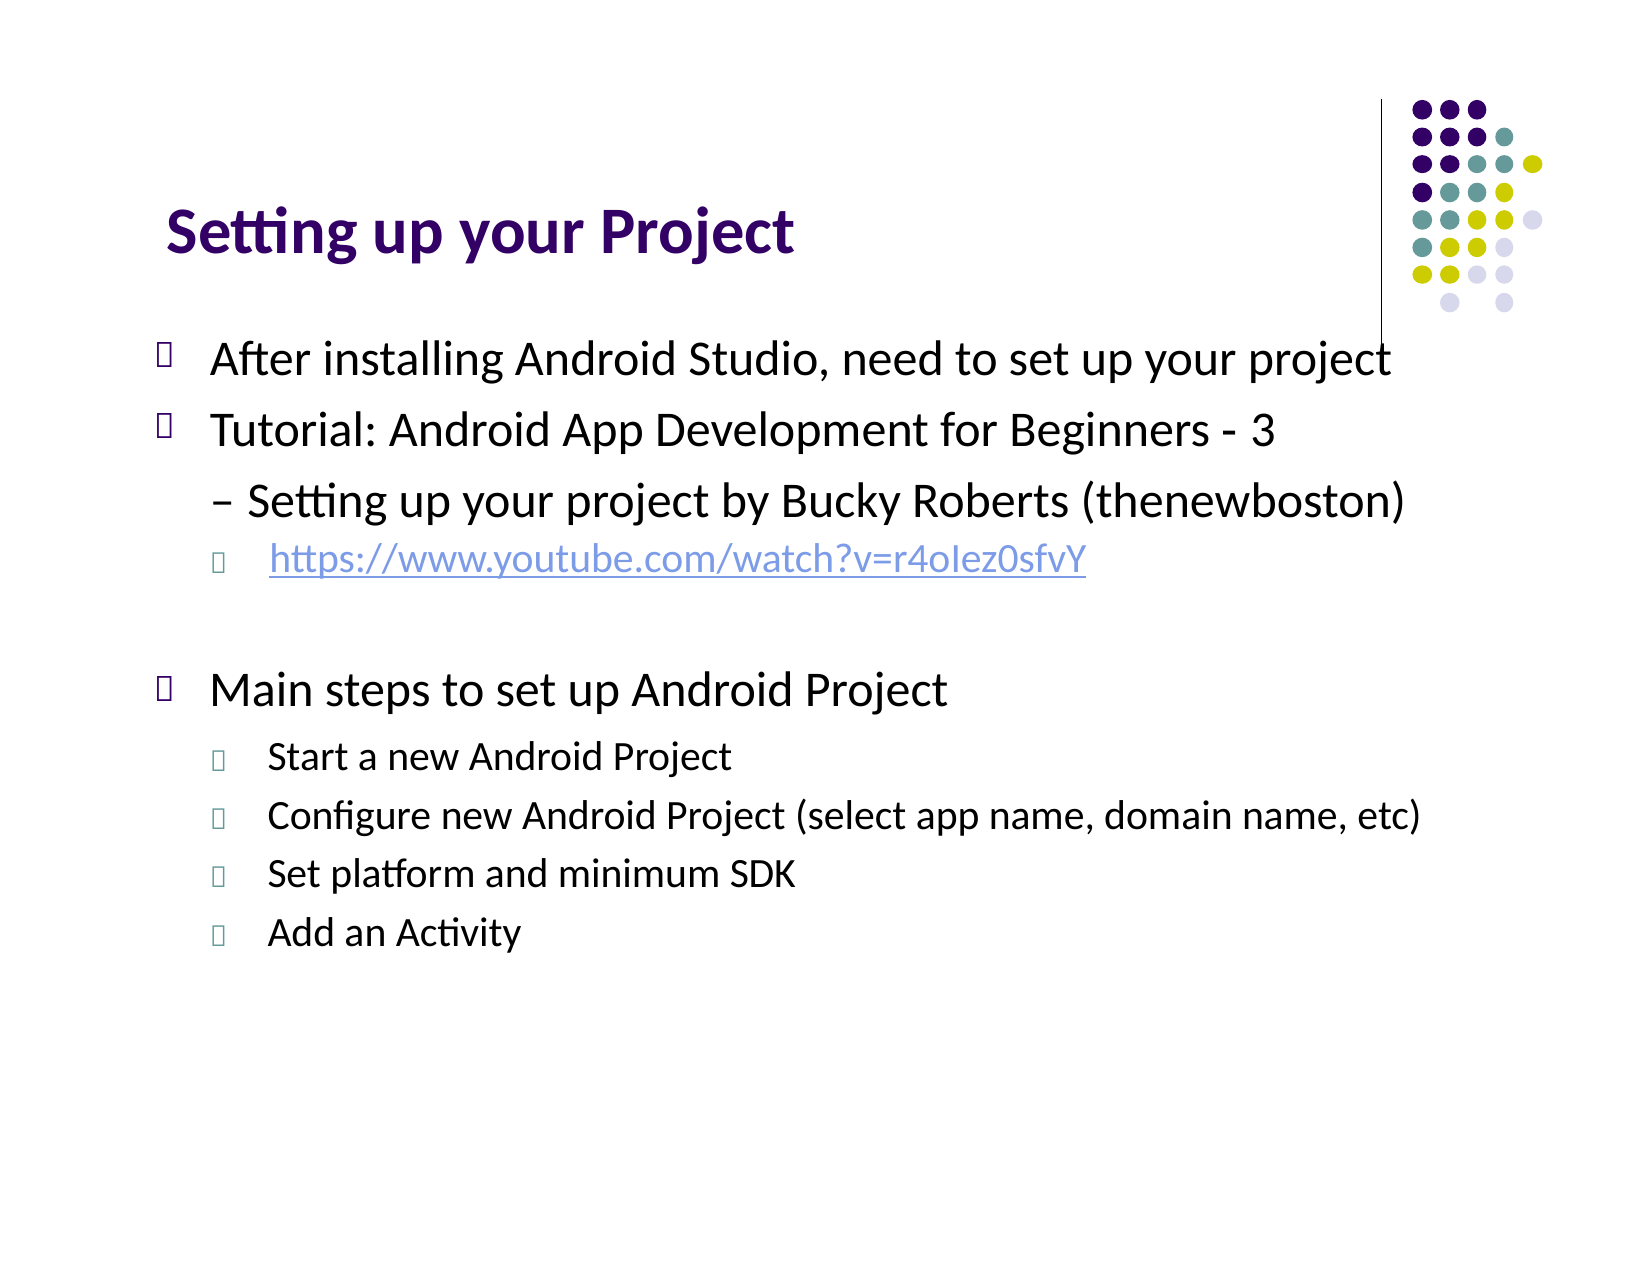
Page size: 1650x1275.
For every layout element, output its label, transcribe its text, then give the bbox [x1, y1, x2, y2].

text_box [1465, 125, 1489, 149]
text_box [1438, 125, 1462, 149]
text_box [1493, 180, 1516, 205]
text_box [1438, 208, 1462, 232]
text_box [1493, 263, 1516, 286]
text_box [1410, 180, 1435, 205]
text_box  [153, 670, 176, 716]
text_box [1438, 263, 1462, 286]
text_box [73, 73, 1577, 1202]
text_box [1438, 153, 1462, 176]
text_box   [153, 337, 176, 454]
text_box [1438, 97, 1462, 122]
text_box [1465, 208, 1489, 232]
text_box [1493, 153, 1516, 176]
text_box [1493, 290, 1516, 315]
text_box Main steps to set up Android Project [209, 666, 949, 724]
text_box [1520, 153, 1545, 176]
text_box [1465, 153, 1489, 176]
text_box [1465, 180, 1489, 205]
text_box [1410, 125, 1435, 149]
text_box Start a new Android Project Configure new Android Project (select app name, domain name, etc) Set platform and minimum SDK Add an Activity [267, 739, 1422, 962]
text_box [1465, 235, 1489, 260]
text_box https://www.youtube.com/watch?v=r4oIez0sfvY [269, 541, 1087, 589]
text_box [1465, 263, 1489, 286]
text_box [1520, 208, 1545, 232]
text_box Setting up your Project [166, 202, 796, 275]
text_box [1410, 153, 1435, 176]
text_box [1493, 125, 1516, 149]
text_box     [209, 745, 228, 960]
text_box [1465, 97, 1489, 122]
text_box [1438, 235, 1462, 260]
text_box [1438, 180, 1462, 205]
text_box [1410, 97, 1435, 122]
text_box [1493, 208, 1516, 232]
text_box [1493, 235, 1516, 260]
text_box  [209, 547, 228, 587]
text_box [1410, 263, 1435, 286]
text_box [1410, 208, 1435, 232]
text_box [1410, 235, 1435, 260]
text_box After installing Android Studio, need to set up your project Tutorial: Android App Development for Beginners ‐ 3 – Setting up your project by Bucky Roberts (thenewboston) [209, 335, 1407, 535]
text_box [1438, 290, 1462, 315]
